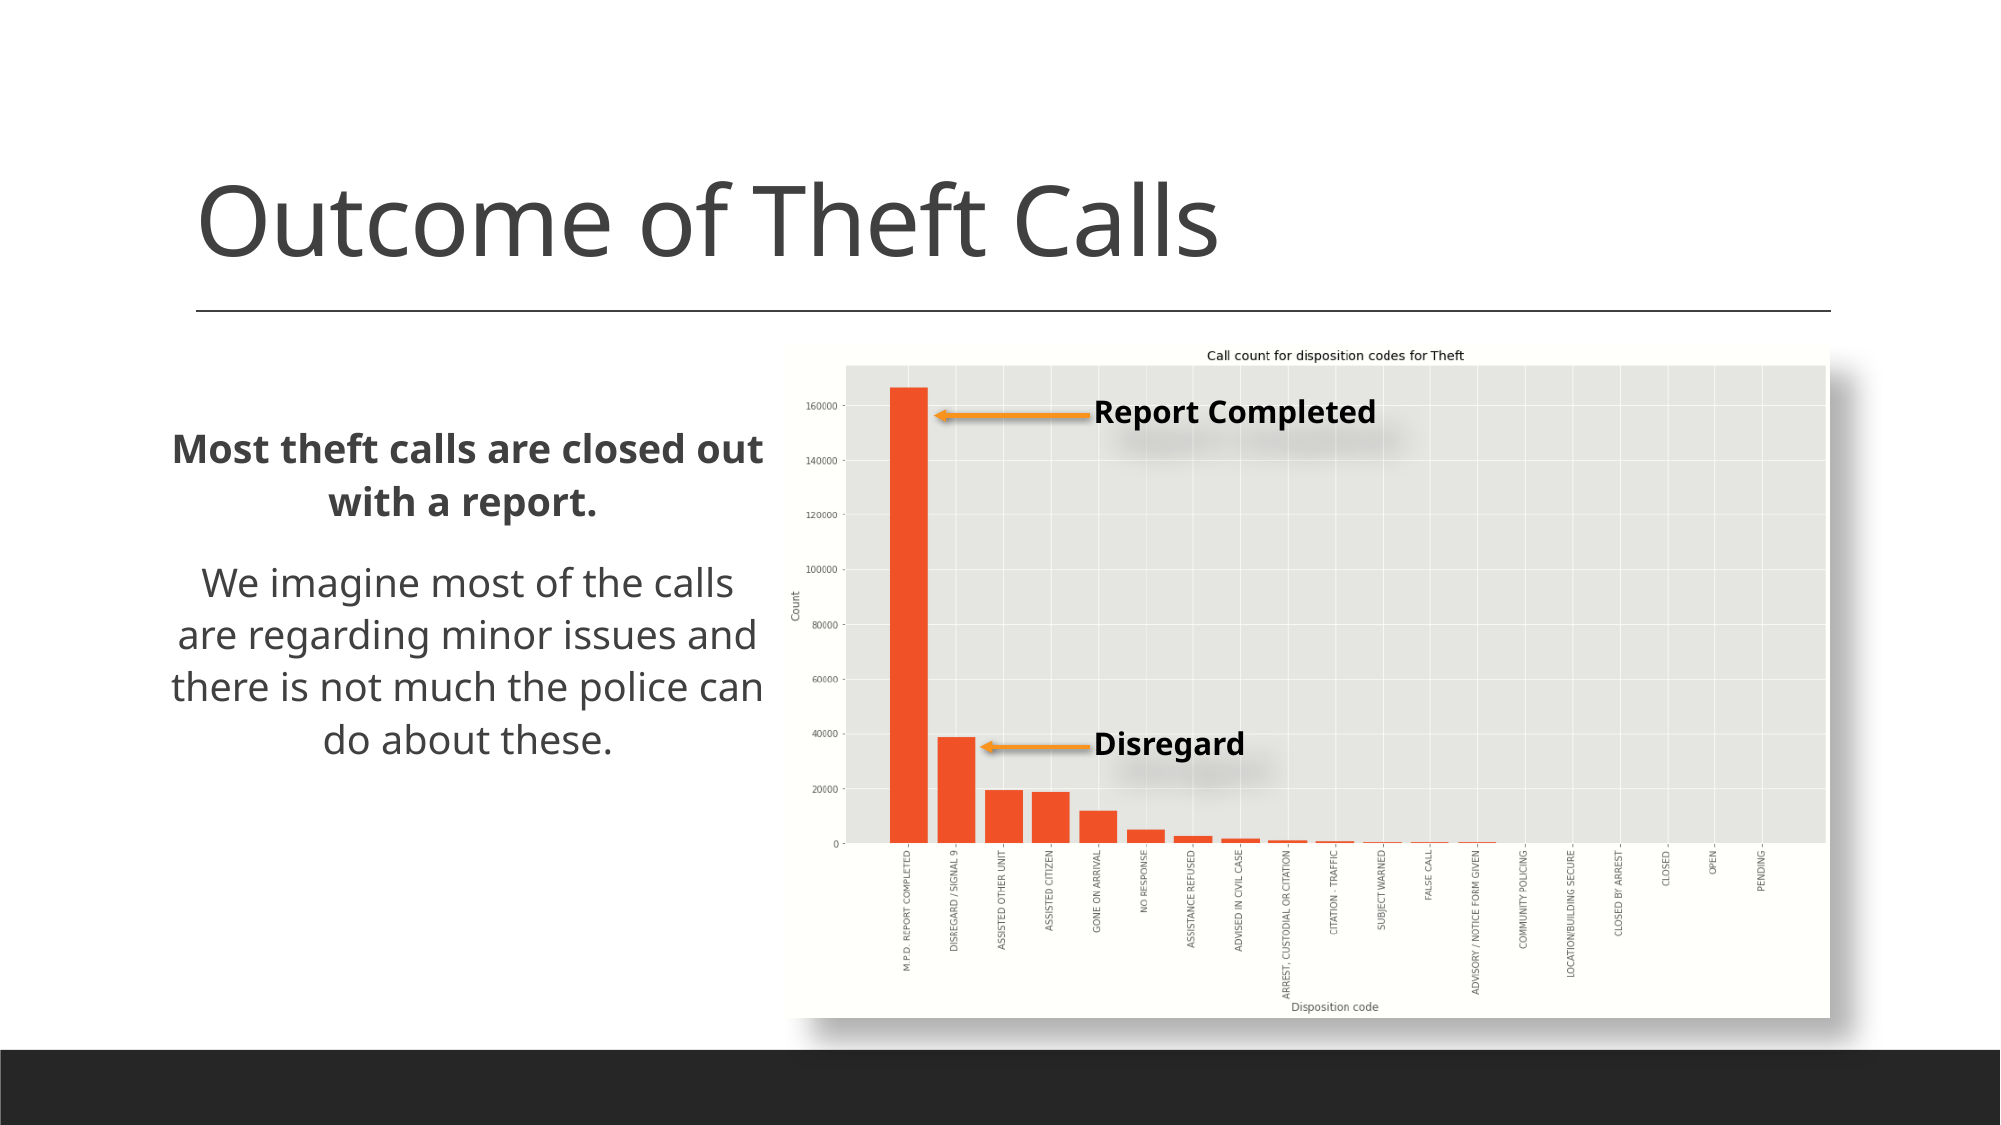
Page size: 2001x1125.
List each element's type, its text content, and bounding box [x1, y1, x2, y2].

title Outcome of Theft Calls [180, 47, 1830, 285]
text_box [785, 345, 1831, 1019]
list Most theft calls are closed out with a report. We imagine most of the calls are regarding minor issues and there is not much the police can do about these. [170, 254, 767, 871]
